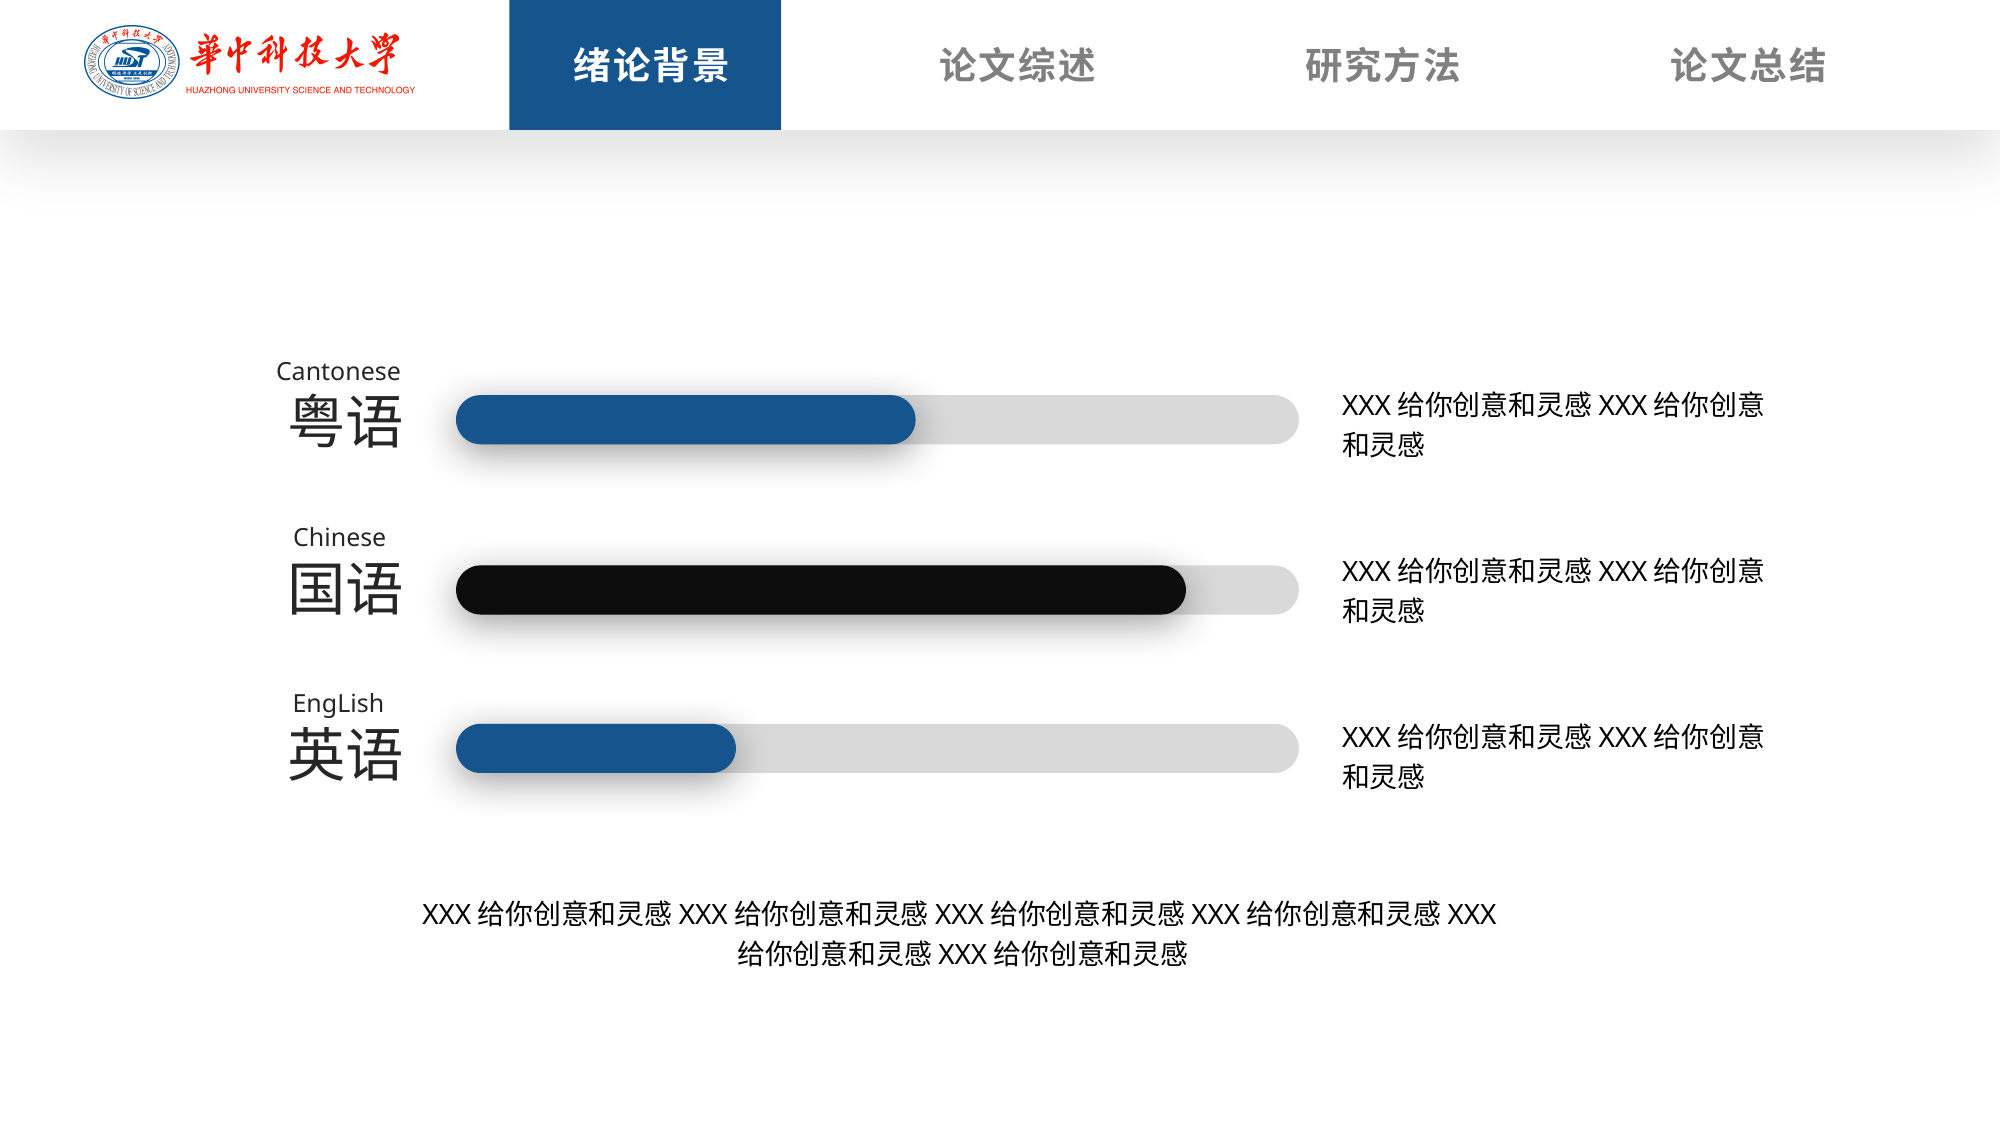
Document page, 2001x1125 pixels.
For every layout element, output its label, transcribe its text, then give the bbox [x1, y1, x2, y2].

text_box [271, 680, 420, 797]
text_box XXX给你创意和灵感XXX给你创意和灵感XXX给你创意和灵感XXX给你创意和灵感XXX给你创意和灵感XXX给你创意和灵感 [396, 882, 1529, 1108]
text_box XXX给你创意和灵感XXX给你创意和灵感 [1327, 539, 1808, 635]
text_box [455, 723, 1299, 773]
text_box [455, 395, 1299, 445]
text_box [0, 0, 2000, 130]
text_box XXX给你创意和灵感XXX给你创意和灵感 [1327, 373, 1808, 469]
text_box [455, 565, 1299, 615]
text_box XXX给你创意和灵感XXX给你创意和灵感 [1327, 705, 1808, 801]
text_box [259, 347, 421, 464]
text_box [271, 514, 420, 631]
